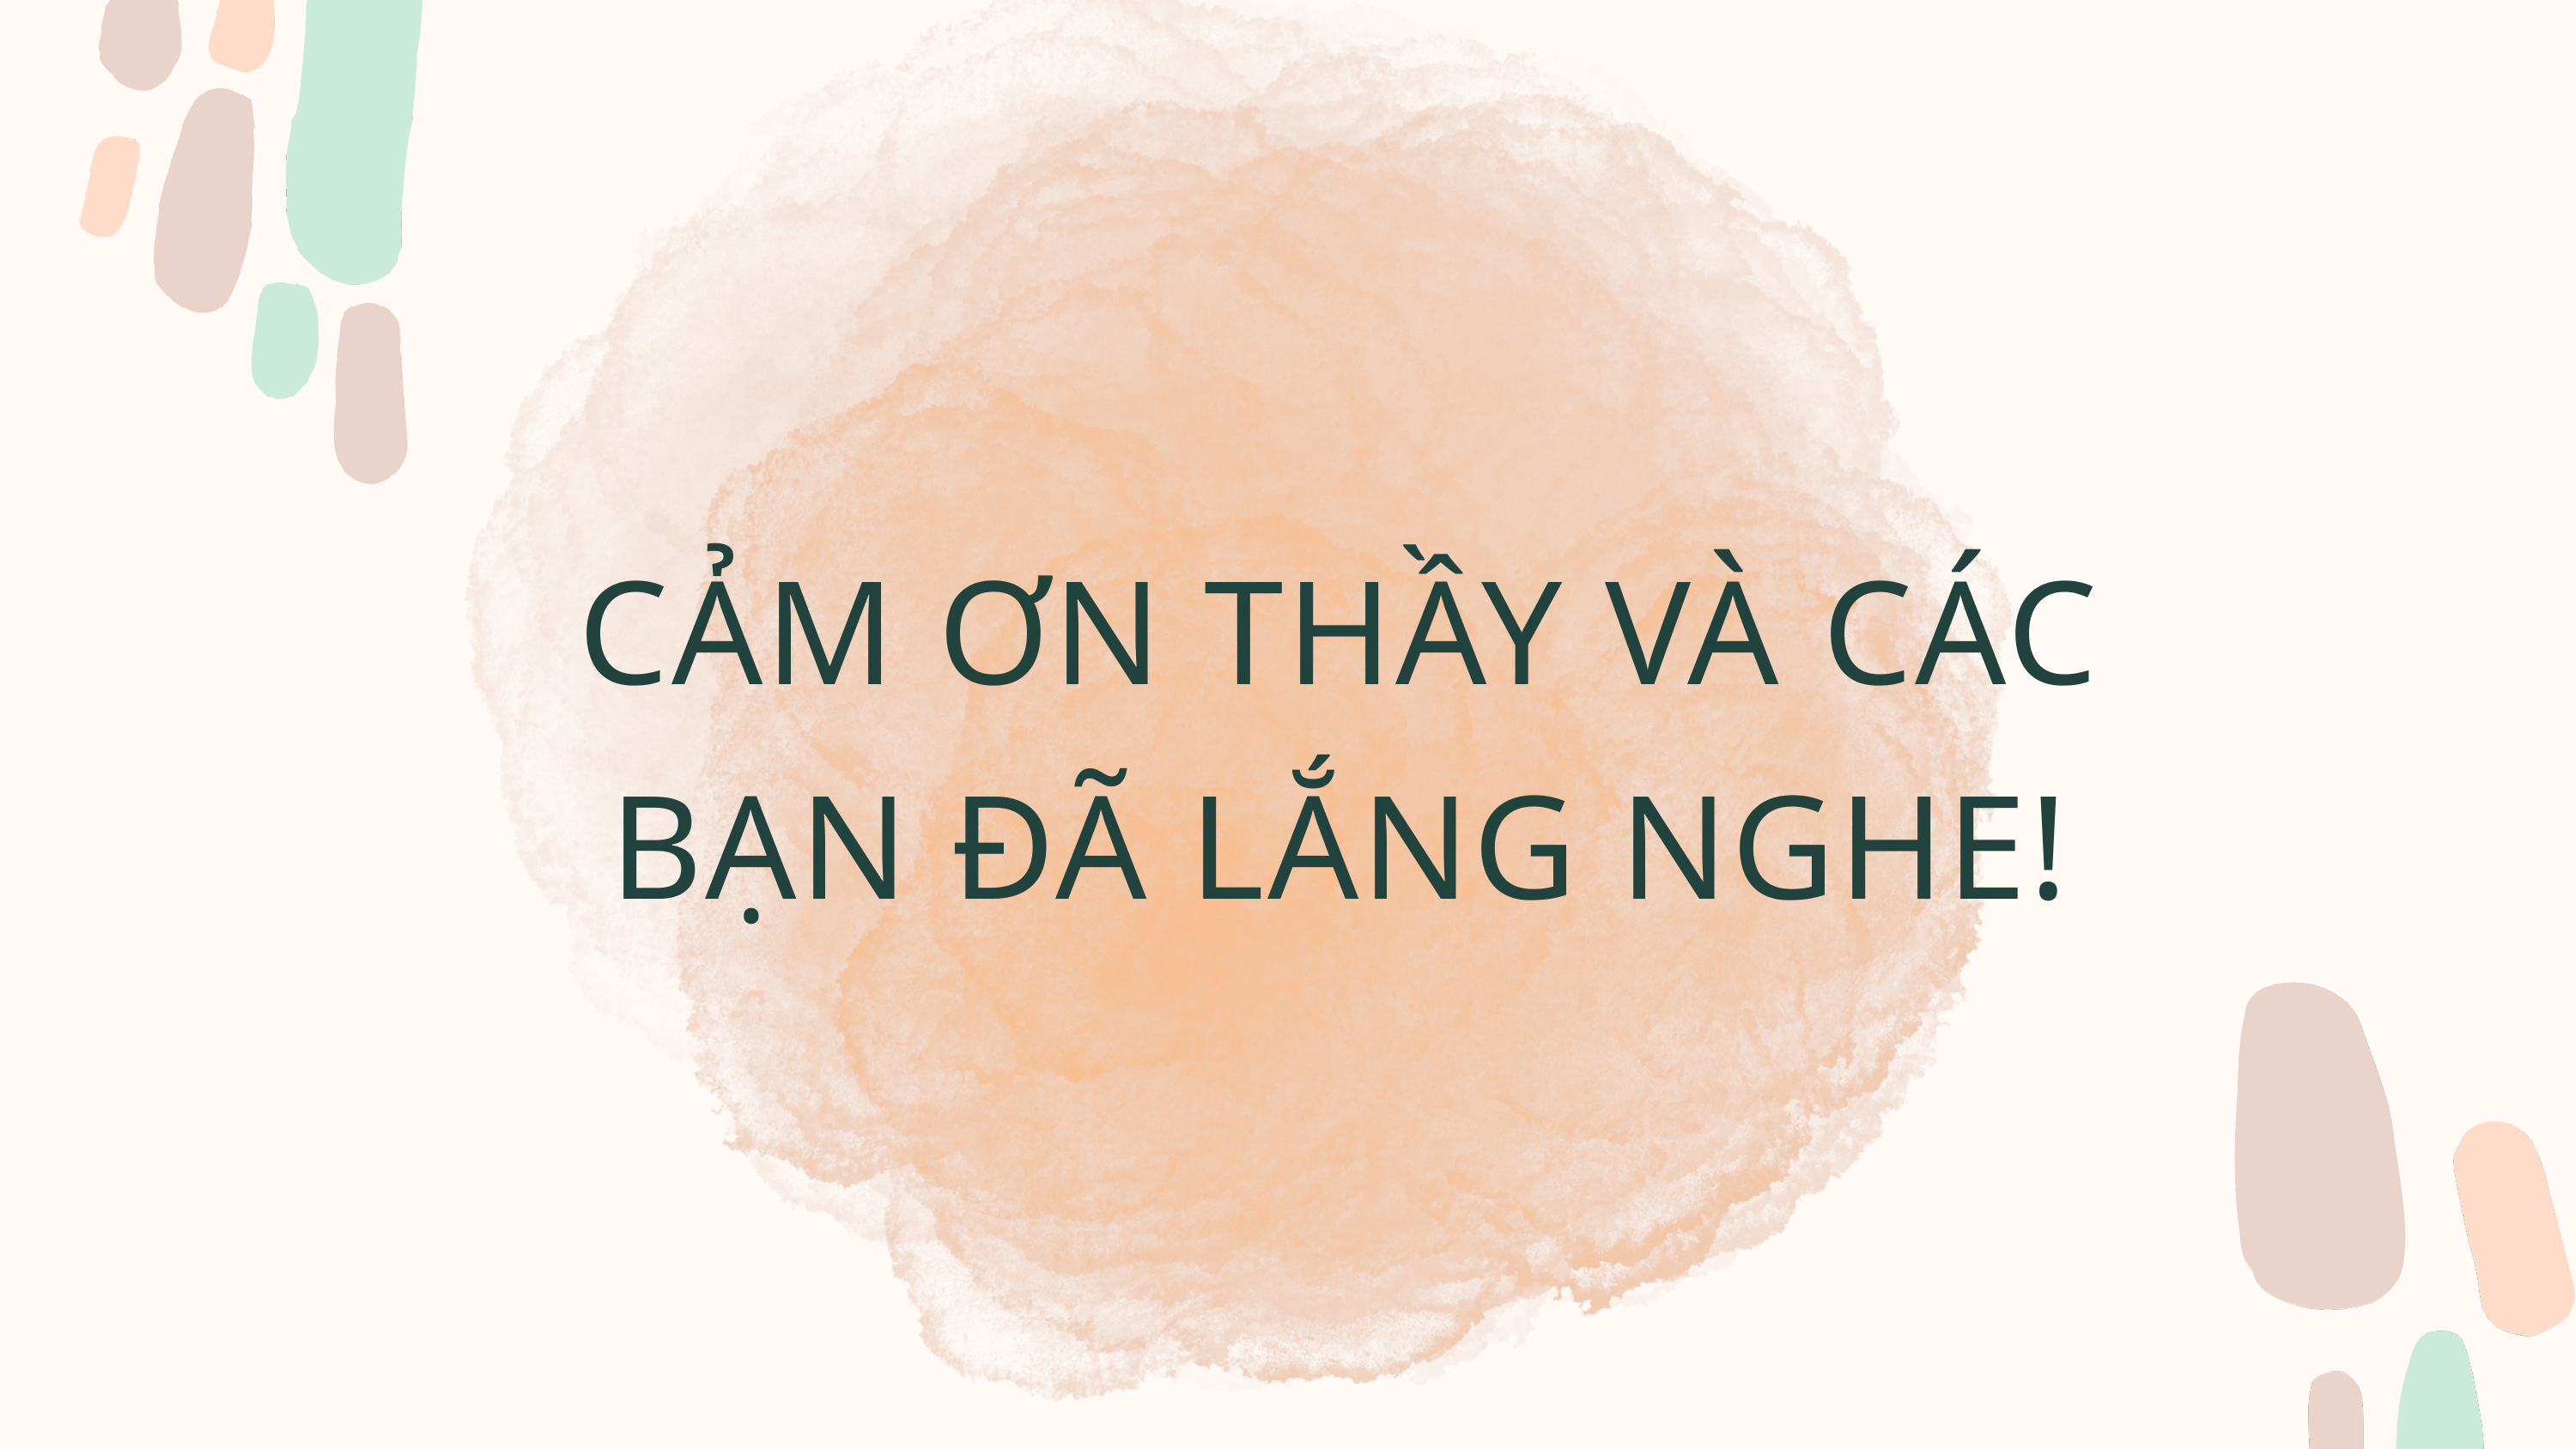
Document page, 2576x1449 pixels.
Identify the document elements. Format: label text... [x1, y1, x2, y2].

text_box [464, 0, 2015, 499]
text_box [2234, 979, 2576, 1449]
text_box CẢM ƠN THẦY VÀ CÁC BẠN ĐÃ LẮNG NGHE! [464, 499, 2217, 929]
text_box [464, 929, 2015, 1403]
text_box [79, 0, 424, 486]
